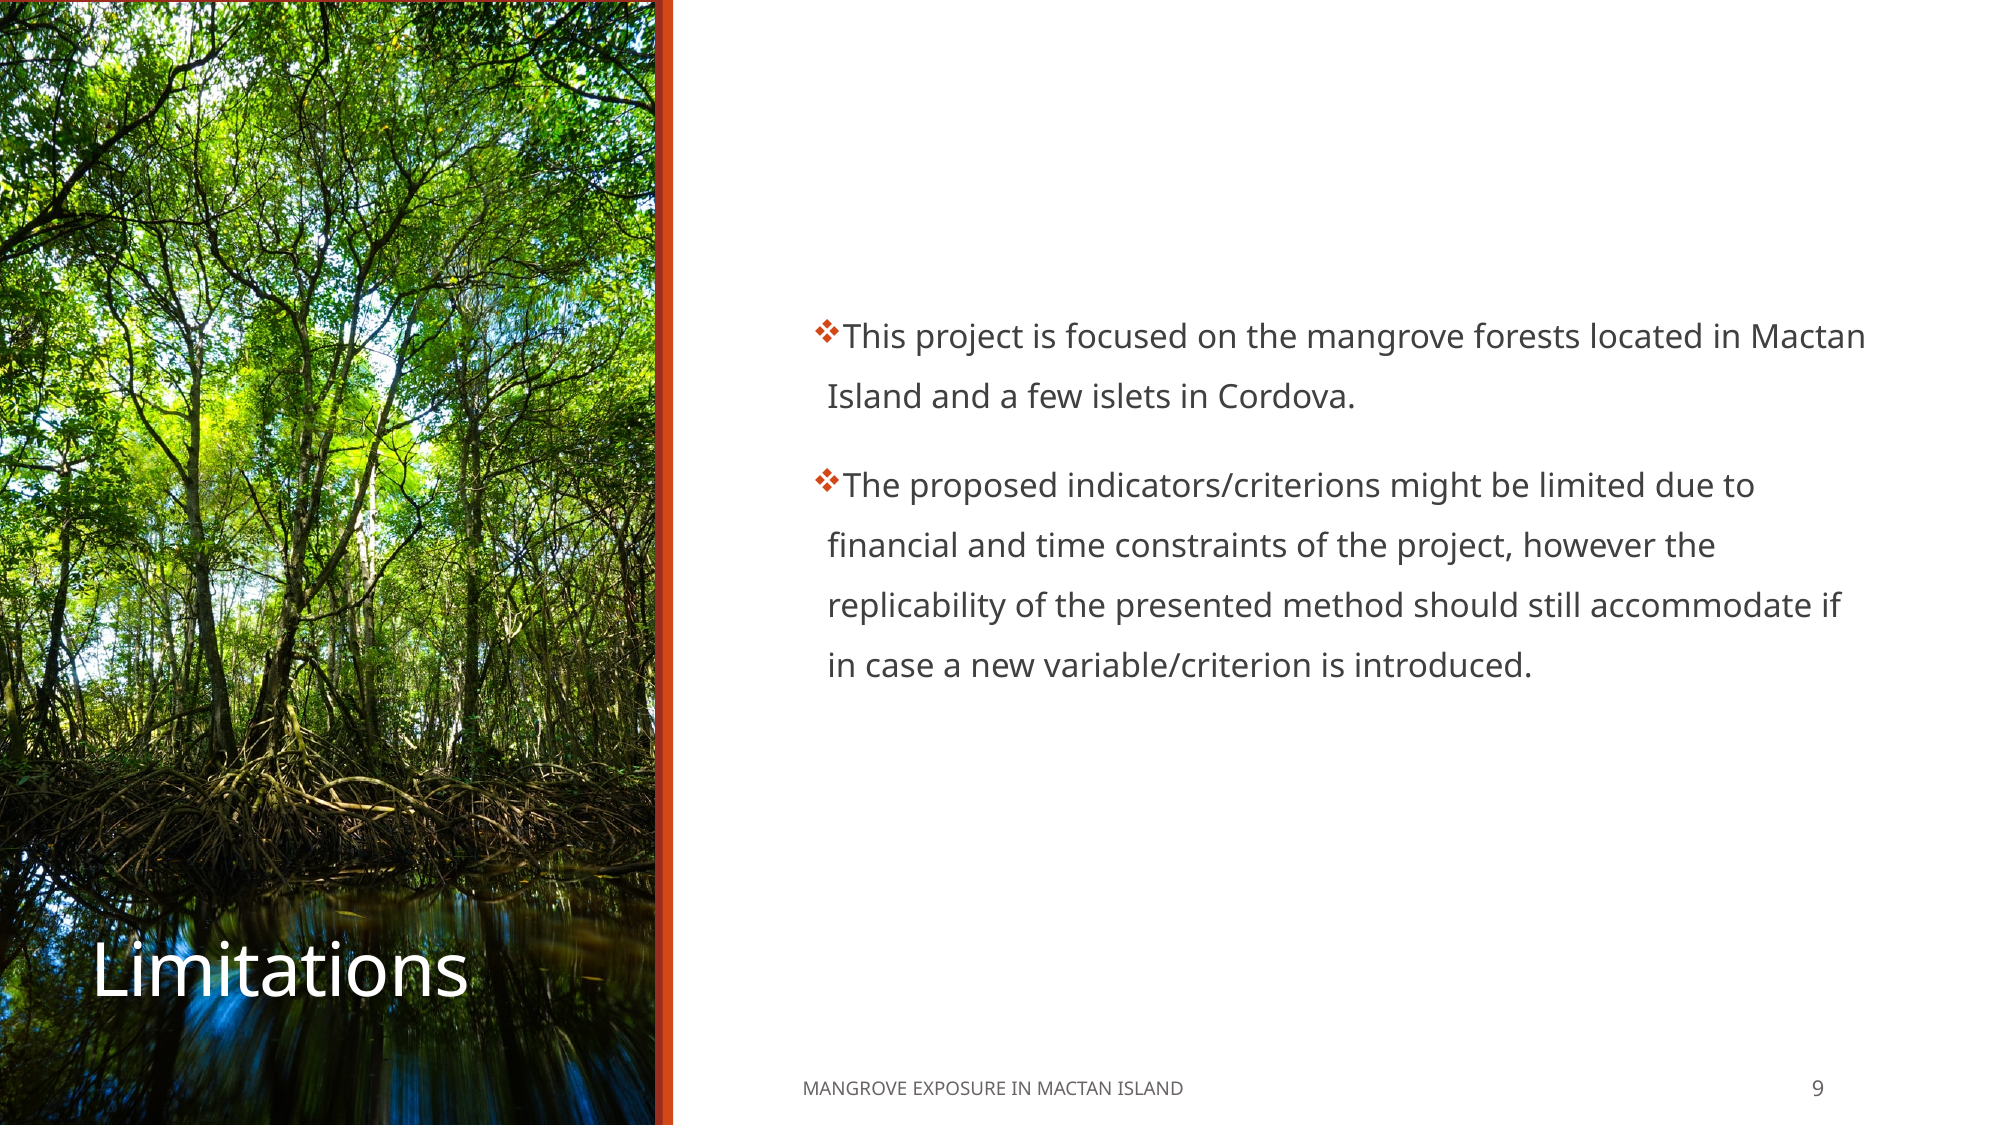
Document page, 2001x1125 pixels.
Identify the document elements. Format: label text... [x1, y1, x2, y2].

list This project is focused on the mangrove forests located in Mactan Island and a few islets in Cordova. The proposed indicators/criterions might be limited due to financial and time constraints of the project, however the replicability of the presented method should still accommodate if in case a new variable/criterion is introduced. [812, 288, 1878, 994]
footer Mangrove Exposure in Mactan Island [787, 1059, 1550, 1120]
picture [0, 1, 656, 1125]
slide_number 9 [1624, 1059, 1840, 1120]
